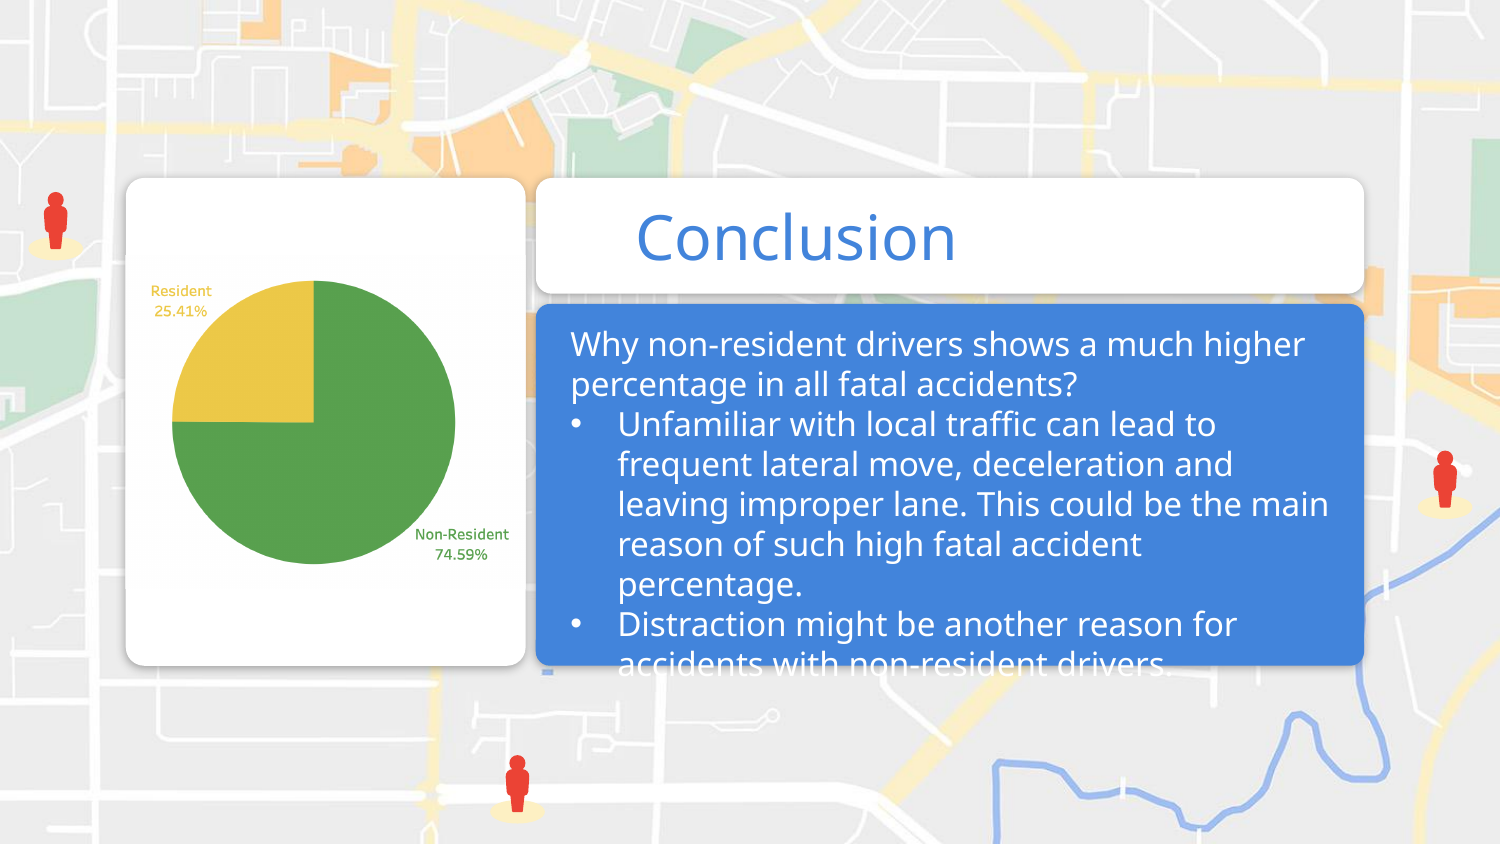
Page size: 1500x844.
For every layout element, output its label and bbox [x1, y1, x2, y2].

text_box [125, 177, 1365, 666]
picture [0, 0, 1500, 844]
